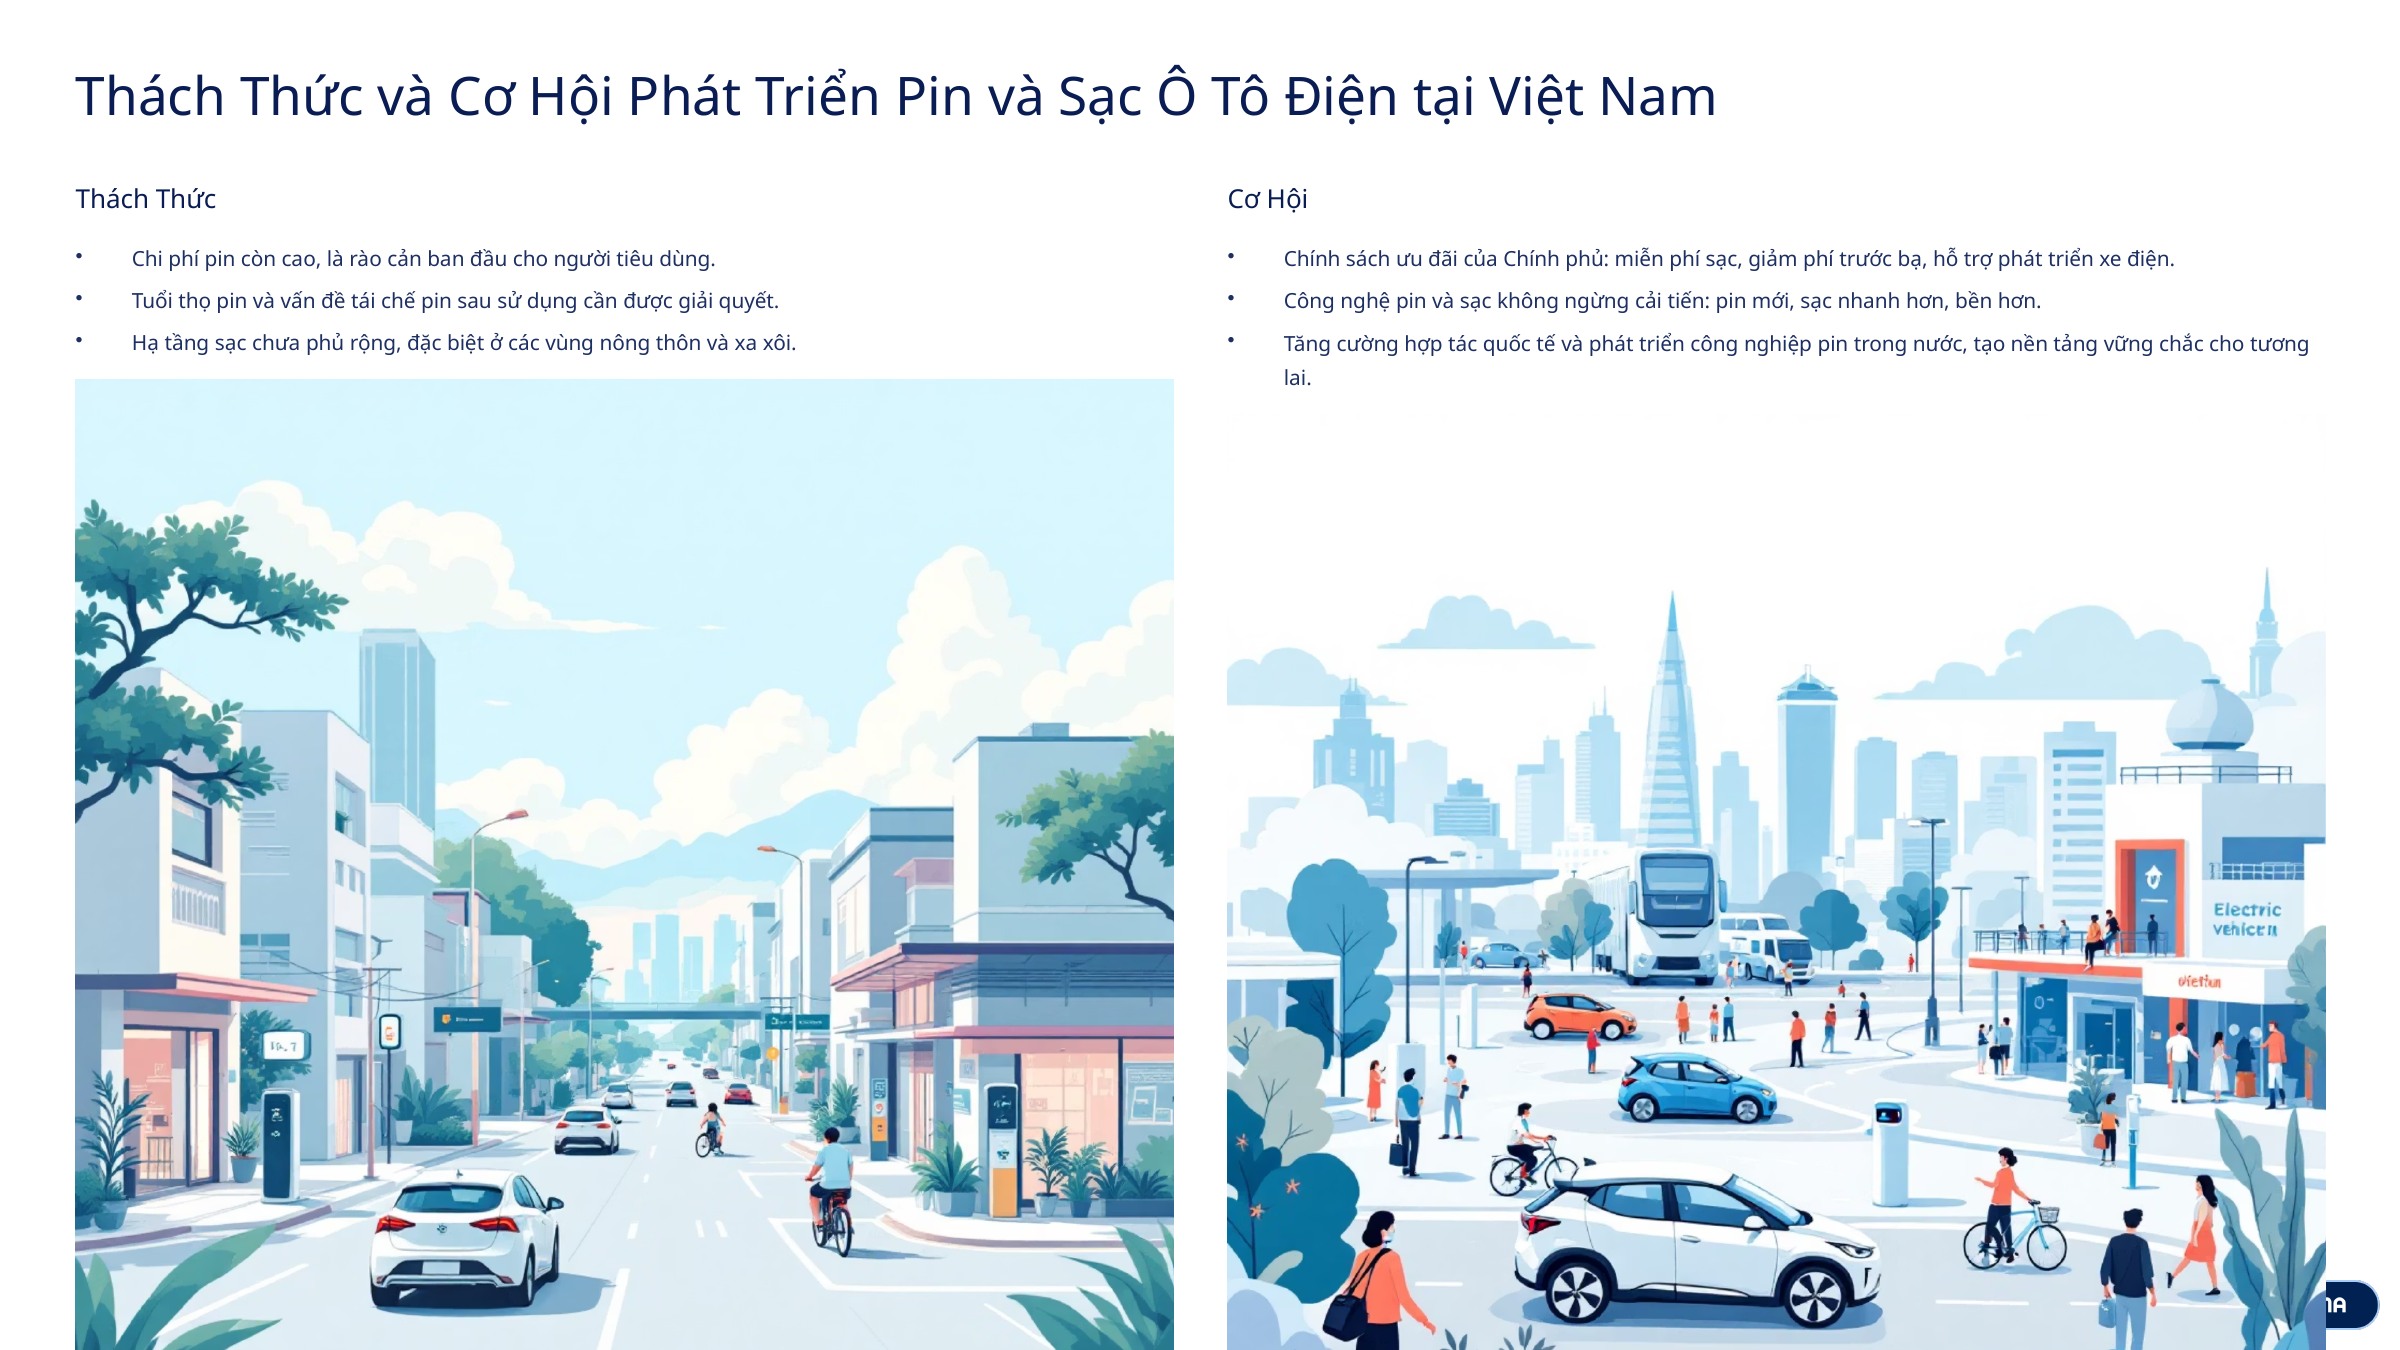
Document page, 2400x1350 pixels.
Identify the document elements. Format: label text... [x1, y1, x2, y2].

text_box Công nghệ pin và sạc không ngừng cải tiến: pin mới, sạc nhanh hơn, bền hơn. [1227, 278, 2326, 314]
text_box Chi phí pin còn cao, là rào cản ban đầu cho người tiêu dùng. [75, 236, 1174, 271]
picture [75, 379, 1174, 1350]
picture [1227, 1214, 1235, 1229]
text_box Thách Thức [75, 180, 346, 215]
picture [1227, 1183, 1238, 1200]
text_box Hạ tầng sạc chưa phủ rộng, đặc biệt ở các vùng nông thôn và xa xôi. [75, 320, 1174, 356]
picture [1236, 1133, 1248, 1152]
text_box Thách Thức và Cơ Hội Phát Triển Pin và Sạc Ô Tô Điện tại Việt Nam [75, 59, 1745, 127]
picture [1227, 414, 2389, 1350]
text_box Cơ Hội [1227, 180, 1498, 215]
text_box Chính sách ưu đãi của Chính phủ: miễn phí sạc, giảm phí trước bạ, hỗ trợ phát triển xe điện. [1227, 236, 2326, 271]
text_box Tăng cường hợp tác quốc tế và phát triển công nghiệp pin trong nước, tạo nền tảng vững chắc cho tương lai. [1227, 320, 2326, 390]
text_box Tuổi thọ pin và vấn đề tái chế pin sau sử dụng cần được giải quyết. [75, 278, 1174, 314]
